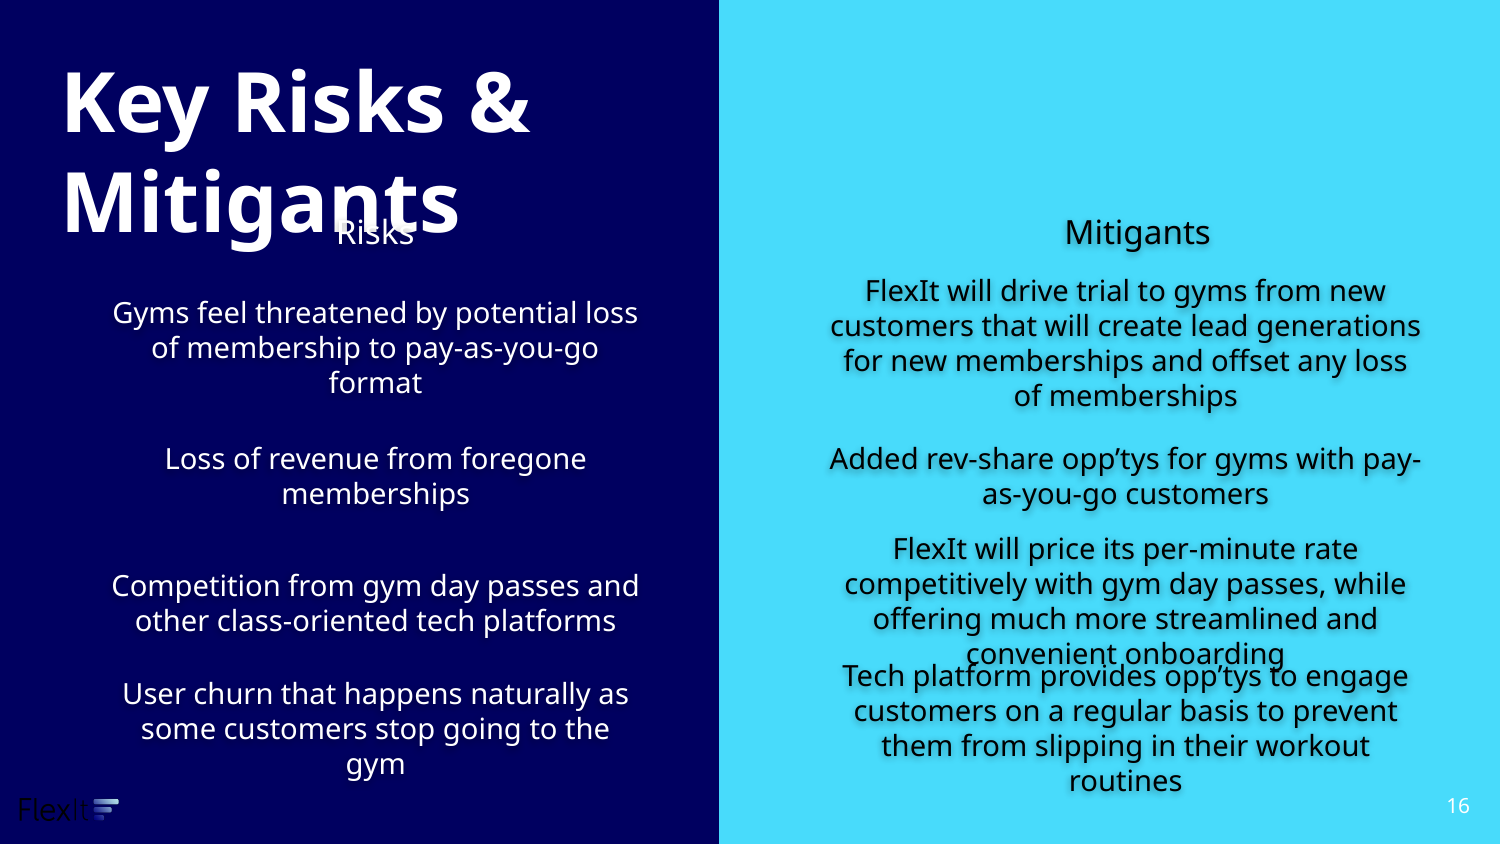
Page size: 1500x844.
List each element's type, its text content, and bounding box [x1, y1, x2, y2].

text_box Tech platform provides opp’tys to engage customers on a regular basis to prevent them from slipping in their workout routines [813, 665, 1439, 788]
text_box Key Risks & Mitigants [45, 34, 943, 128]
text_box [719, 0, 1500, 844]
text_box Mitigants [837, 203, 1438, 327]
text_box Gyms feel threatened by potential loss of membership to pay-as-you-go format [93, 335, 657, 409]
text_box Loss of revenue from foregone memberships [94, 426, 658, 525]
text_box Competition from gym day passes and other class-oriented tech platforms [94, 540, 658, 665]
text_box Risks [75, 203, 676, 327]
text_box [0, 0, 719, 844]
slide_number 16 [1425, 787, 1485, 827]
text_box FlexIt will price its per-minute rate competitively with gym day passes, while offering much more streamlined and convenient onboarding [813, 537, 1439, 663]
text_box FlexIt will drive trial to gyms from new customers that will create lead generations for new memberships and offset any loss of memberships [813, 280, 1439, 404]
text_box User churn that happens naturally as some customers stop going to the gym [94, 666, 658, 789]
text_box Added rev-share opp’tys for gyms with pay-as-you-go customers [813, 426, 1439, 525]
picture [12, 787, 122, 832]
